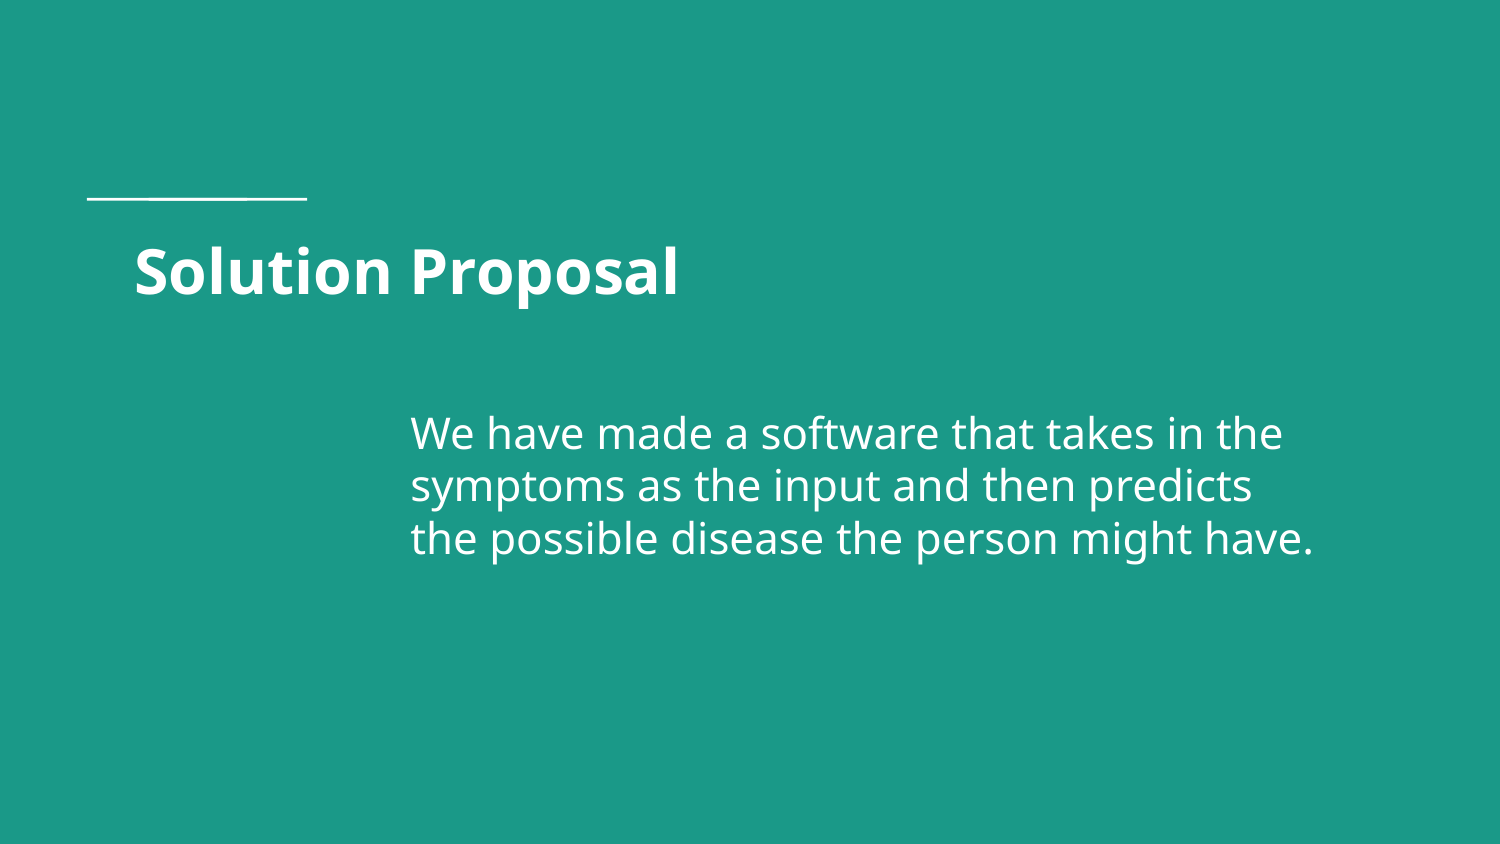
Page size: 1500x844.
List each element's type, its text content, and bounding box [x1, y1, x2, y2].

text_box We have made a software that takes in the symptoms as the input and then predicts the possible disease the person might have. [395, 390, 1345, 502]
title Solution Proposal [119, 216, 1381, 466]
